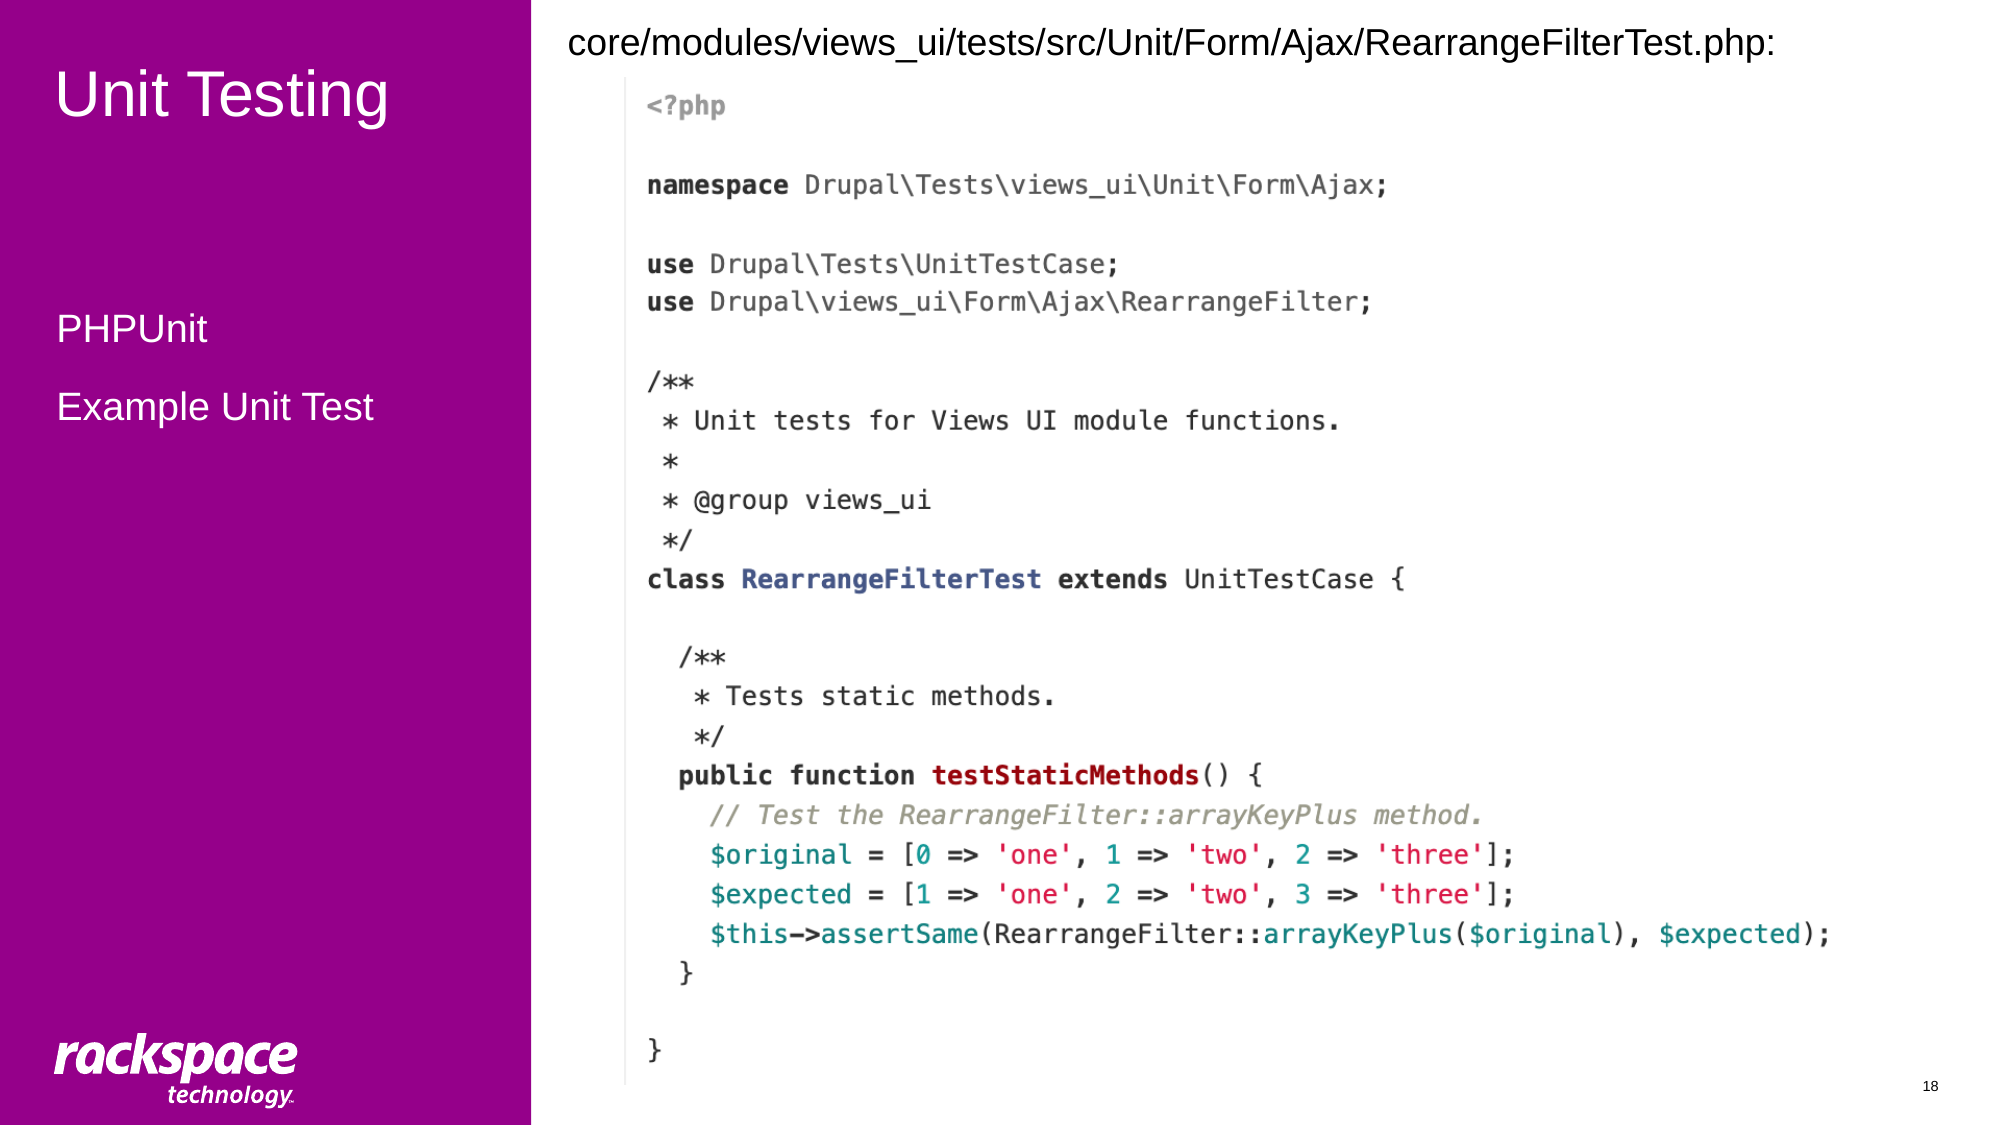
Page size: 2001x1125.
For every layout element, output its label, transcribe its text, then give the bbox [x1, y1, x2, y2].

title Unit Testing [54, 43, 486, 296]
picture [624, 77, 1858, 1085]
slide_number 18 [1837, 1065, 1939, 1104]
list PHPUnit Example Unit Test [56, 302, 485, 490]
list core/modules/views_ui/tests/src/Unit/Form/Ajax/RearrangeFilterTest.php: [537, 17, 1946, 114]
